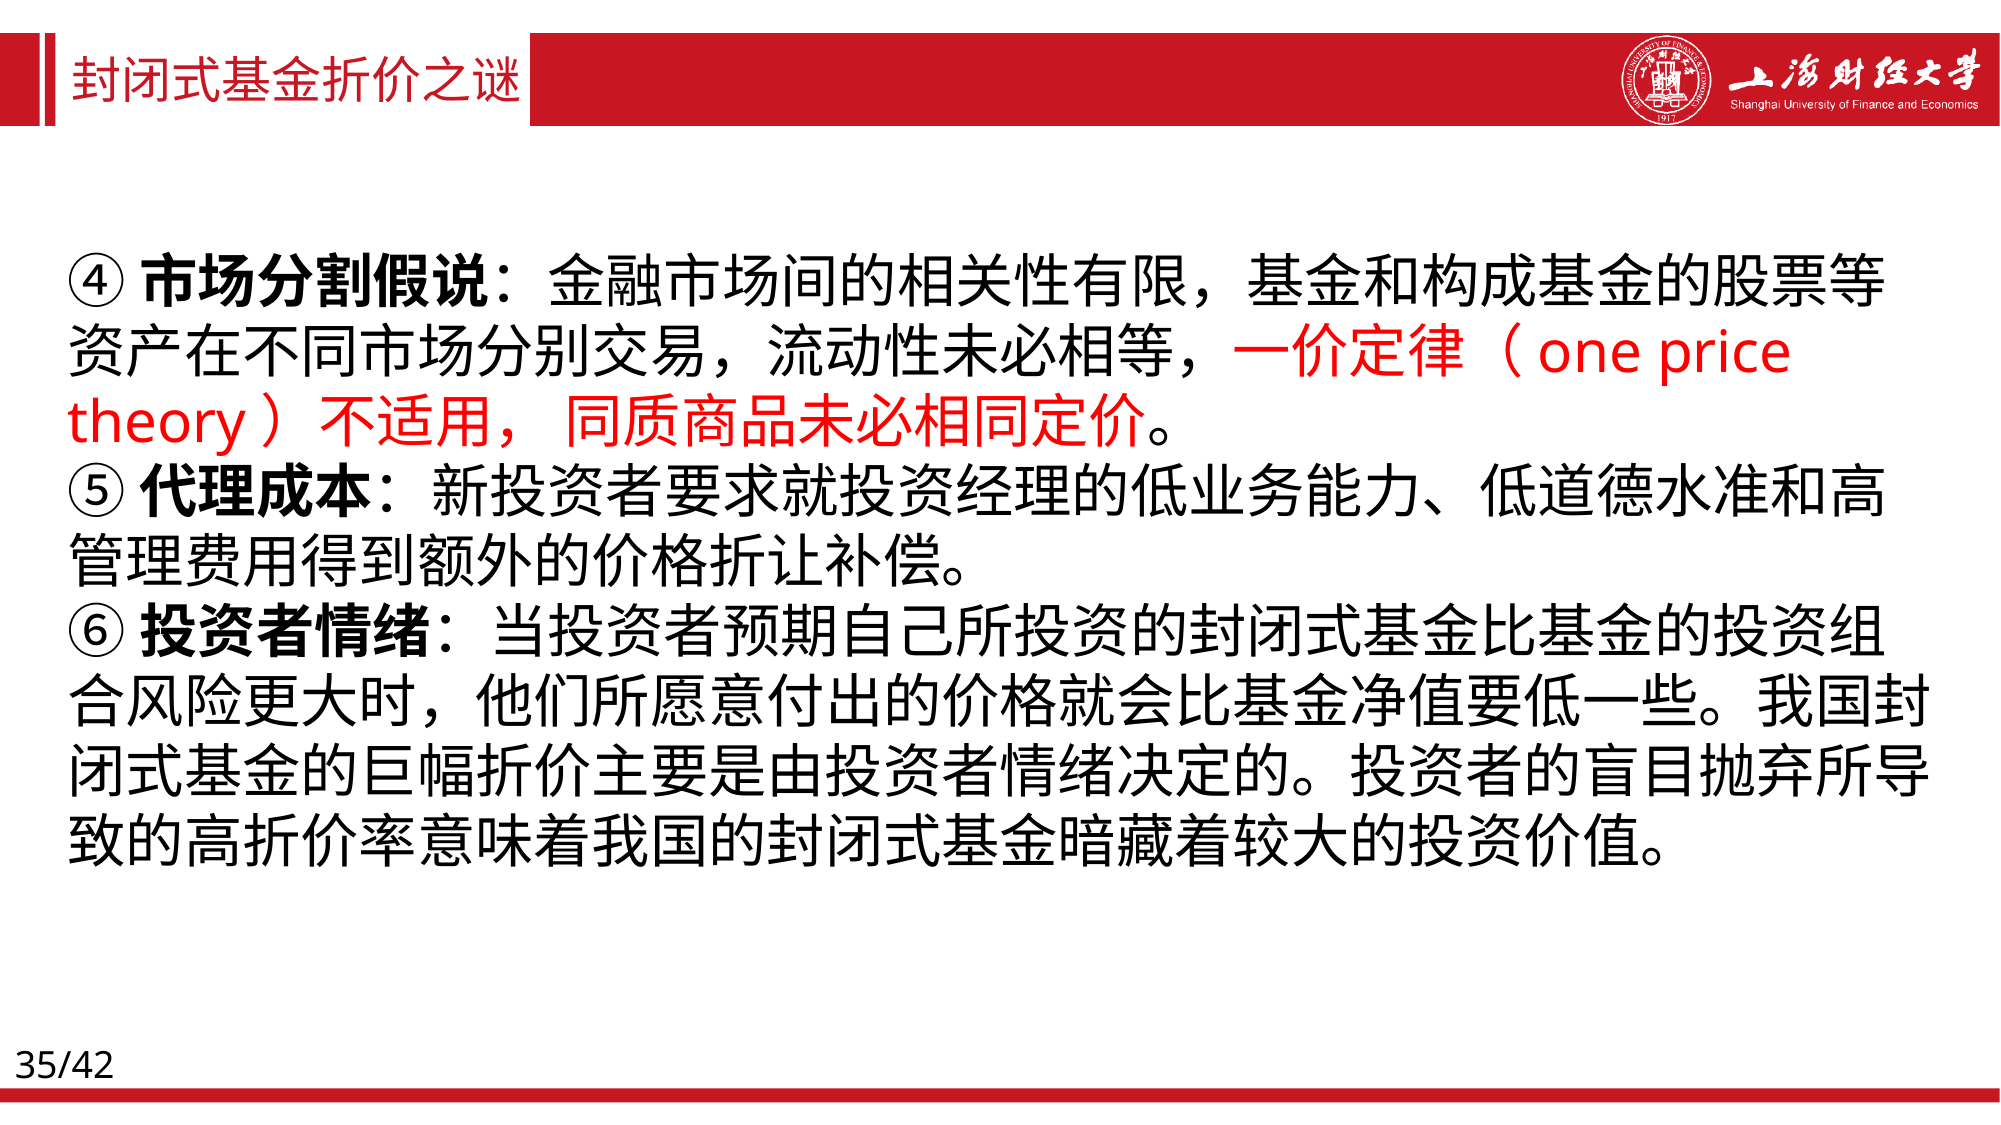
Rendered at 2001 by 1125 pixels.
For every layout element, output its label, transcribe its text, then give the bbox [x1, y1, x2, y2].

picture [1595, 0, 2000, 172]
text_box 封闭式基金折价之谜 [56, 41, 537, 116]
text_box ④市场分割假说：金融市场间的相关性有限，基金和构成基金的股票等资产在不同市场分别交易，流动性未必相等，一价定律（one price theory）不适用， 同质商品未必相同定价。 ⑤代理成本：新投资者要求就投资经理的低业务能力、低道德水准和高管理费用得到额外的价格折让补偿。 ⑥投资者情绪：当投资者预期自己所投资的封闭式基金比基金的投资组合风险更大时，他们所愿意付出的价格就会比基金净值要低一些。我国封闭式基金的巨幅折价主要是由投资者情绪决定的。投资者的盲目抛弃所导致的高折价率意味着我国的封闭式基金暗藏着较大的投资价值。 [52, 236, 1947, 882]
